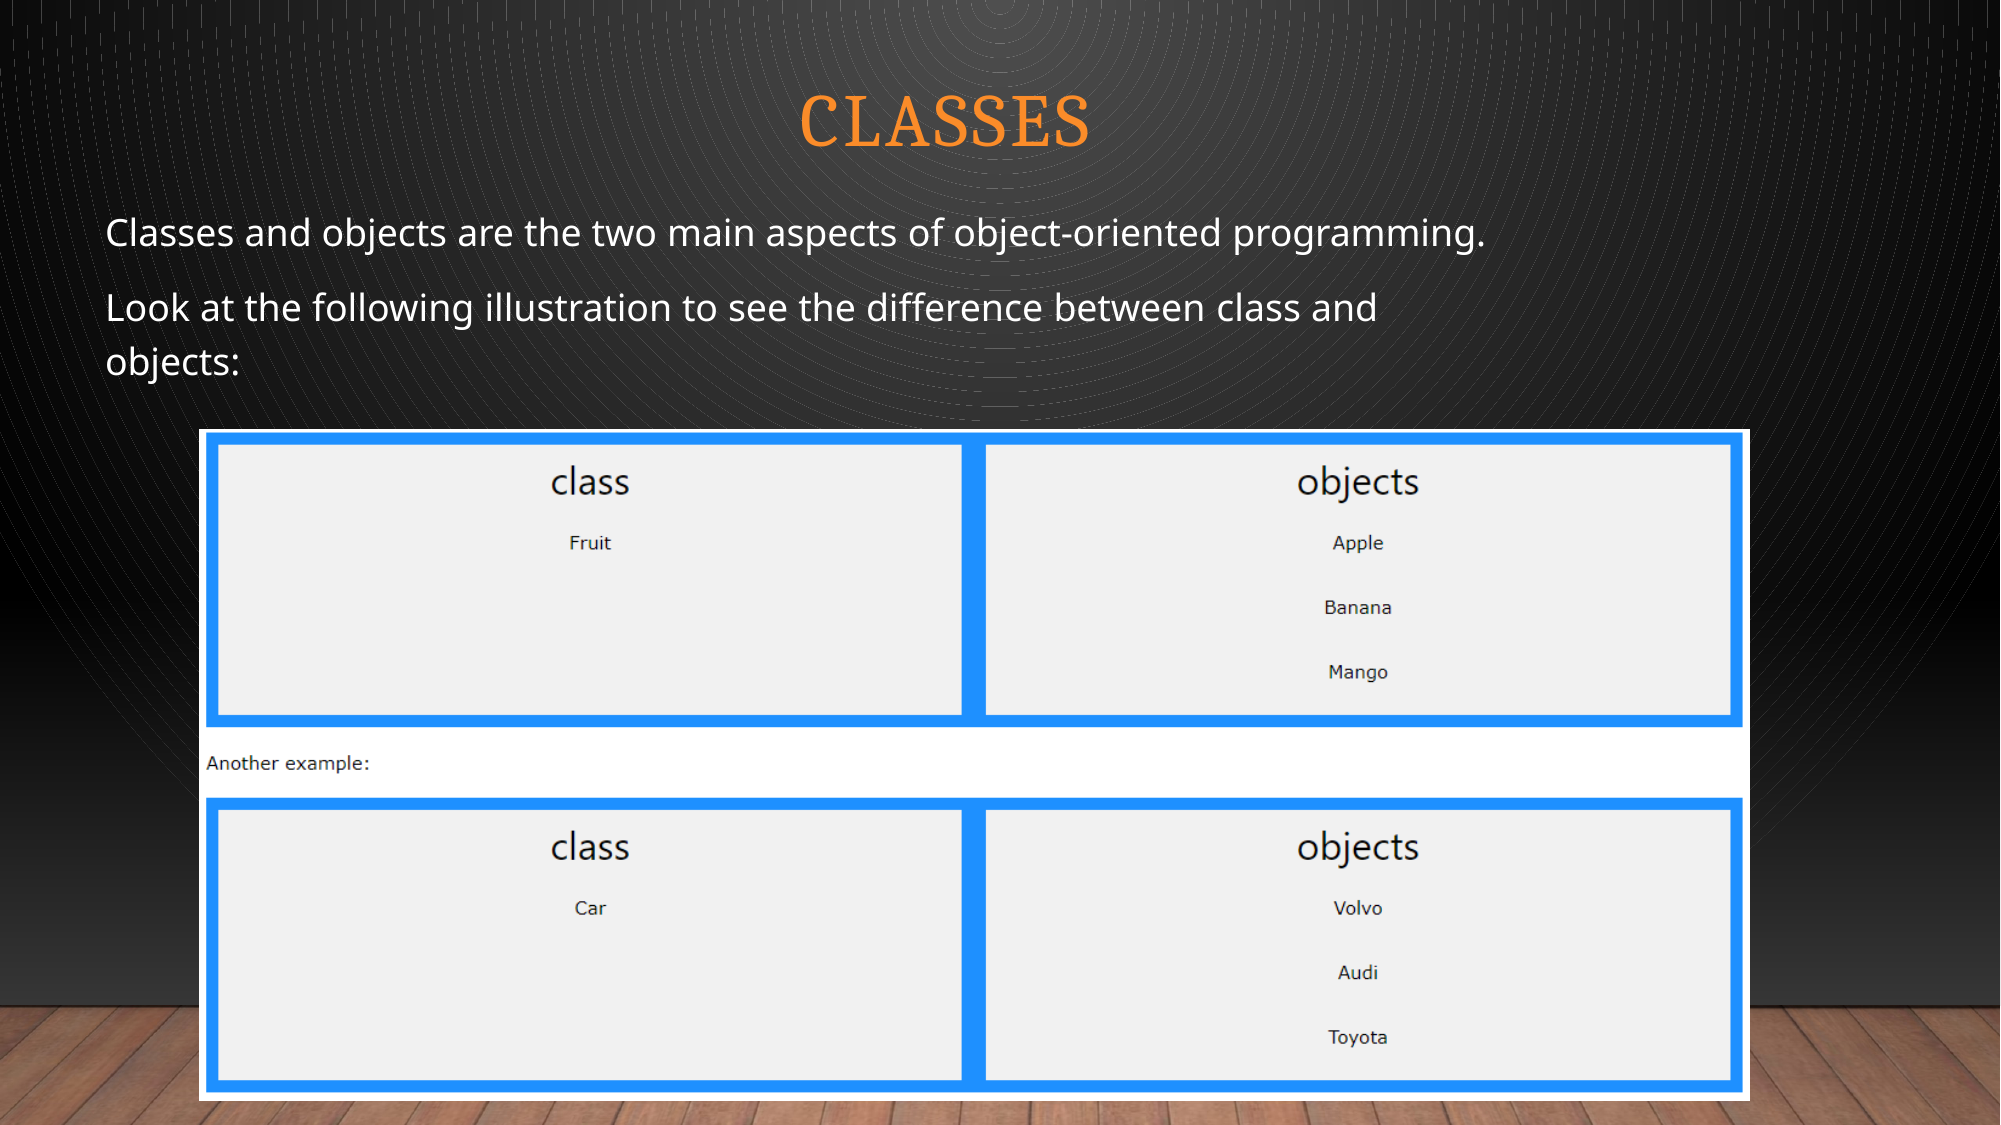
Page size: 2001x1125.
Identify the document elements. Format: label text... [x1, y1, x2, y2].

text_box Classes and objects are the two main aspects of object-oriented programming. Look at the following illustration to see the difference between class and objects: [102, 207, 1601, 384]
picture [0, 429, 2000, 1125]
title CLASSES [786, 20, 1106, 207]
